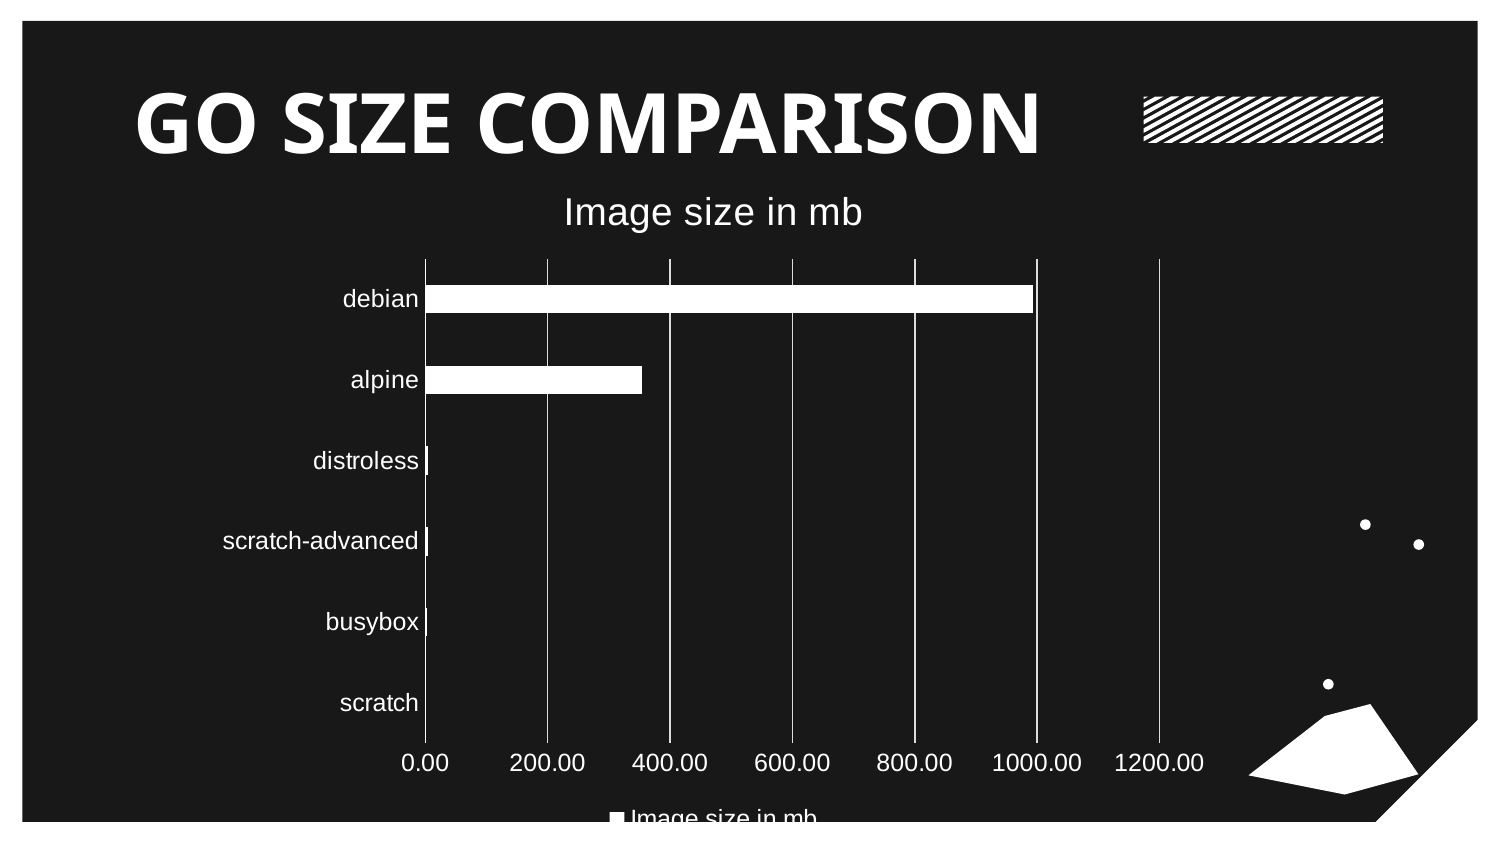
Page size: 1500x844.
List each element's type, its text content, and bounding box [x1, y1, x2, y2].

title GO SIZE COMPARISON [118, 72, 1382, 167]
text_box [1248, 518, 1425, 795]
chart [201, 156, 1226, 840]
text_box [1143, 96, 1384, 144]
